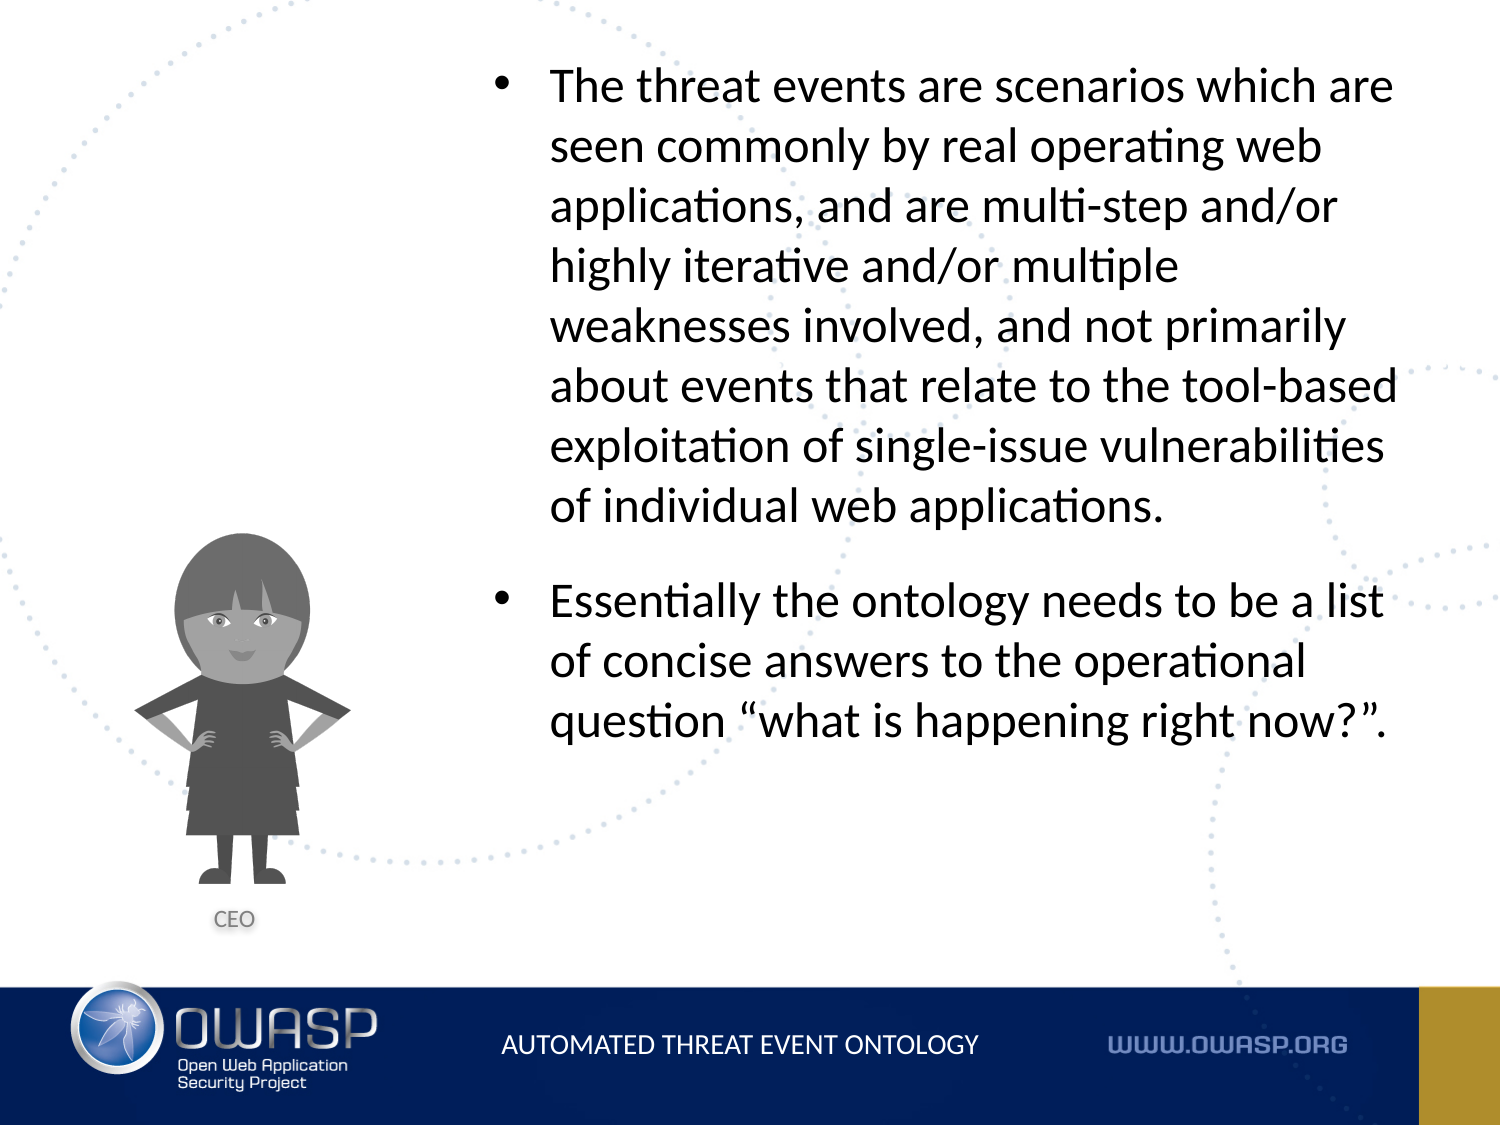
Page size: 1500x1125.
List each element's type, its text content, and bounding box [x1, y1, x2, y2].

text_box CEO [61, 896, 408, 938]
text_box Automated Threat Event Ontology [383, 1018, 1097, 1103]
list The threat events are scenarios which are seen commonly by real operating web applications, and are multi-step and/or highly iterative and/or multiple weaknesses involved, and not primarily about events that relate to the tool-based exploitation of single-issue vulnerabilities of individual web applications. Essentially the ontology needs to be a list of concise answers to the operational question “what is happening right now?”. [478, 45, 1423, 940]
picture [0, 0, 1500, 1125]
